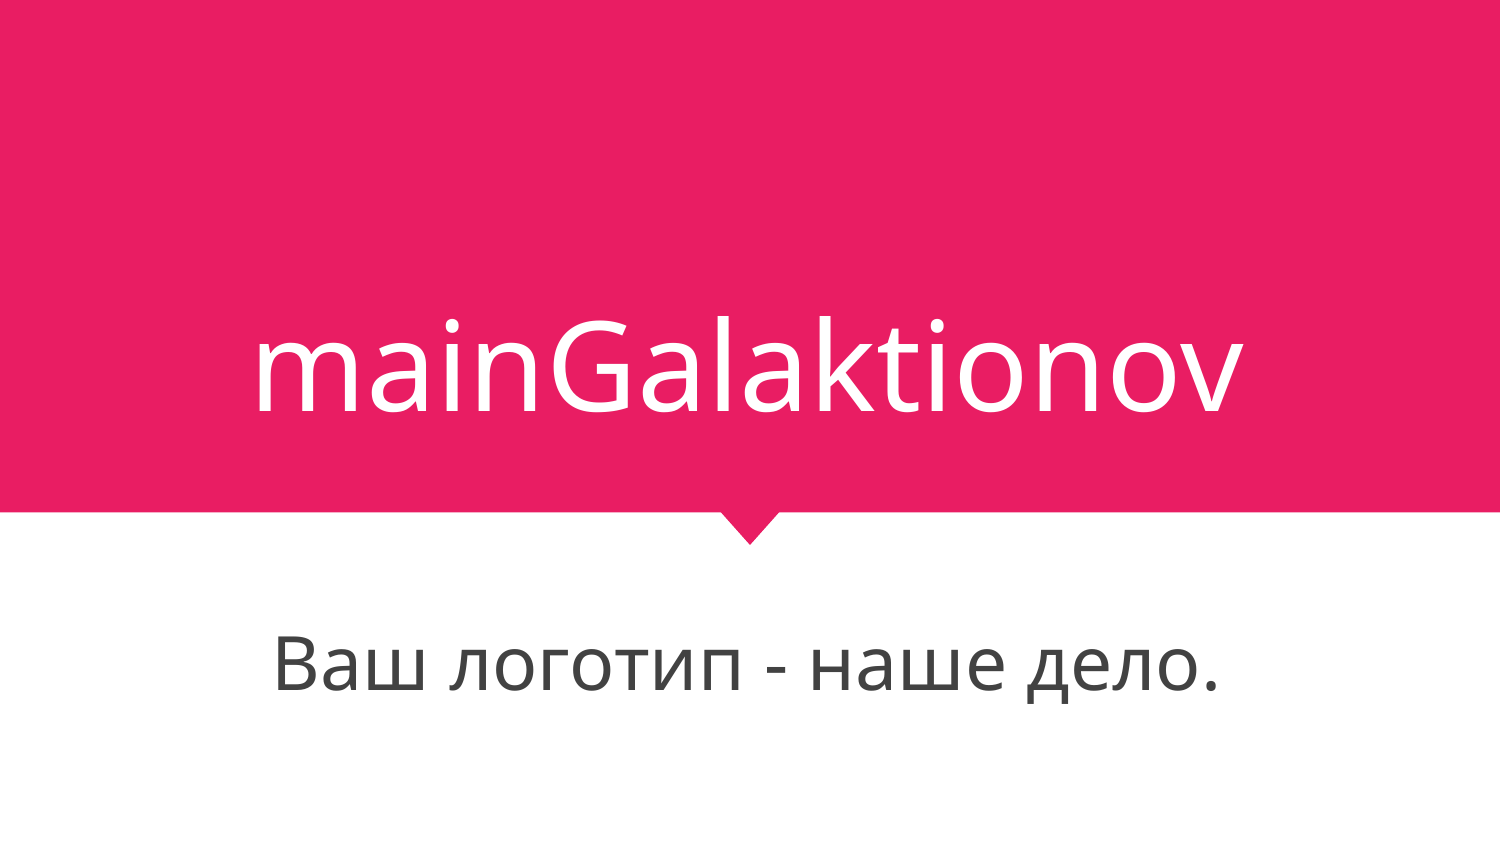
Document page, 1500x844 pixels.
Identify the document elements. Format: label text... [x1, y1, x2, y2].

subtitle Ваш логотип - наше дело. [67, 557, 1427, 765]
title mainGalaktionov [67, 105, 1427, 452]
